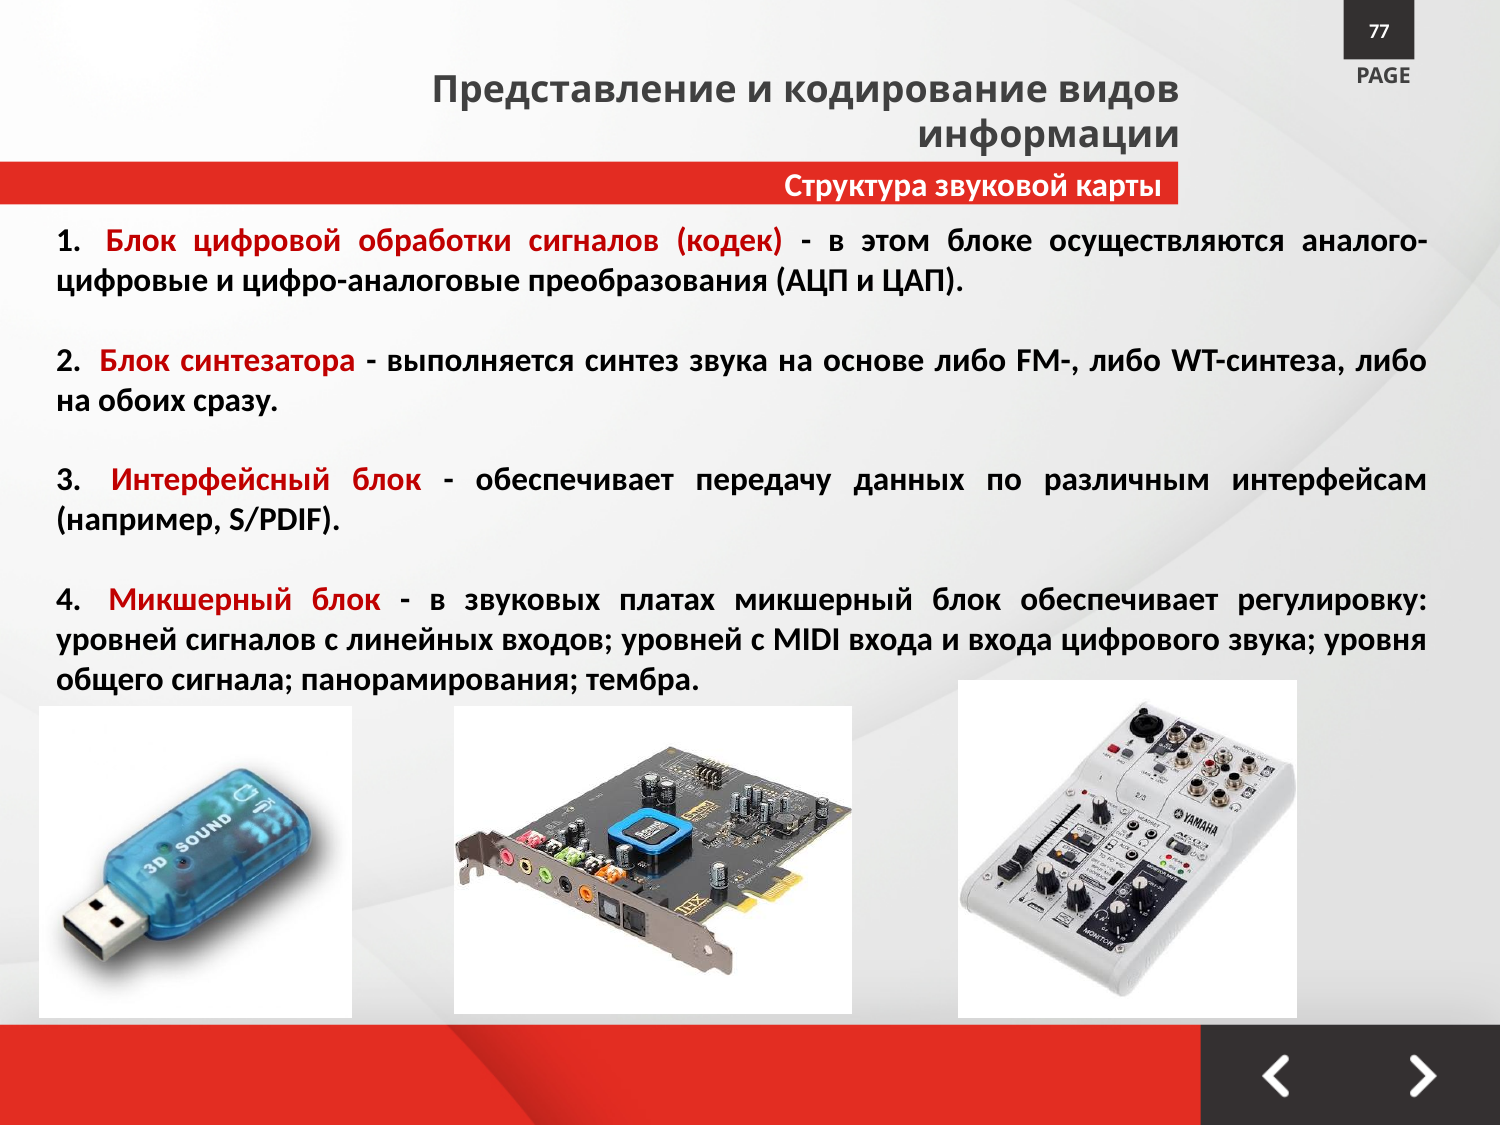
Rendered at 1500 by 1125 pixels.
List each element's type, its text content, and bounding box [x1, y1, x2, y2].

text_box 77 [1342, 0, 1417, 61]
subtitle Структура звуковой карты [0, 161, 1179, 205]
text_box 1. Блок цифровой обработки сигналов (кодек) - в этом блоке осуществляются аналого-цифровые и цифро-аналоговые преобразования (АЦП и ЦАП). 2. Блок синтезатора - выполняется синтез звука на основе либо FM-, либо WT-синтеза, либо на обоих сразу. 3. Интерфейсный блок - обеспечивает передачу данных по различным интерфейсам (например, S/PDIF). 4. Микшерный блок - в звуковых платах микшерный блок обеспечивает регулировку: уровней сигналов с линейных входов; уровней с MIDI входа и входа цифрового звука; уровня общего сигнала; панорамирования; тембра. [41, 210, 1444, 785]
text_box PAGE [1341, 54, 1426, 96]
text_box Представление и кодирование видов информации [171, 57, 1196, 163]
picture [0, 0, 1500, 1125]
